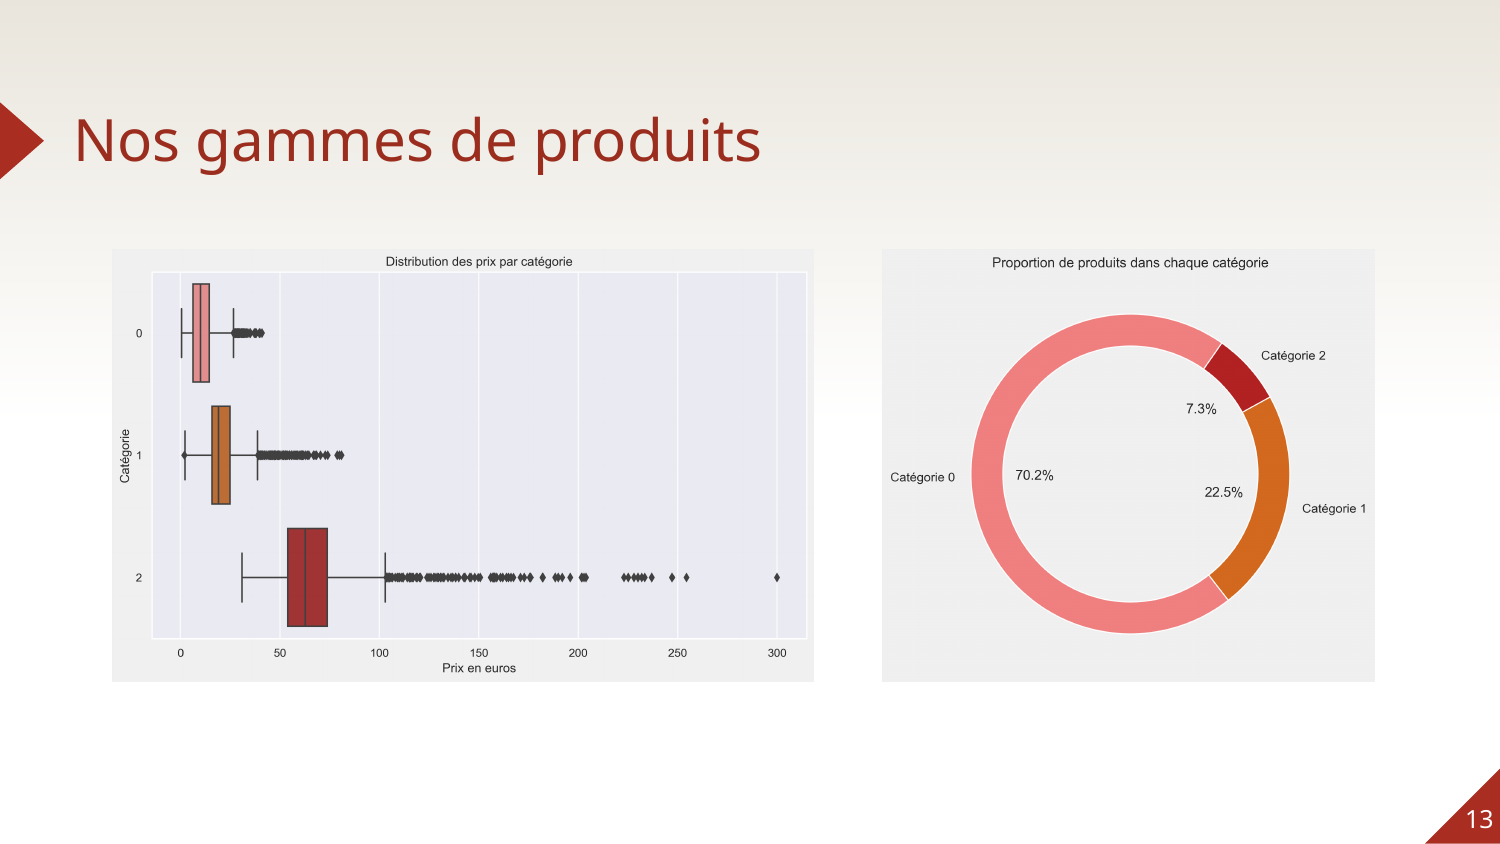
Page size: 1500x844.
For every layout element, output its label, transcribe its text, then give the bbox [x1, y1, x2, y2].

picture [881, 249, 1376, 682]
picture [112, 249, 815, 682]
title Nos gammes de produits [73, 116, 1311, 294]
slide_number 13 [1418, 760, 1494, 838]
